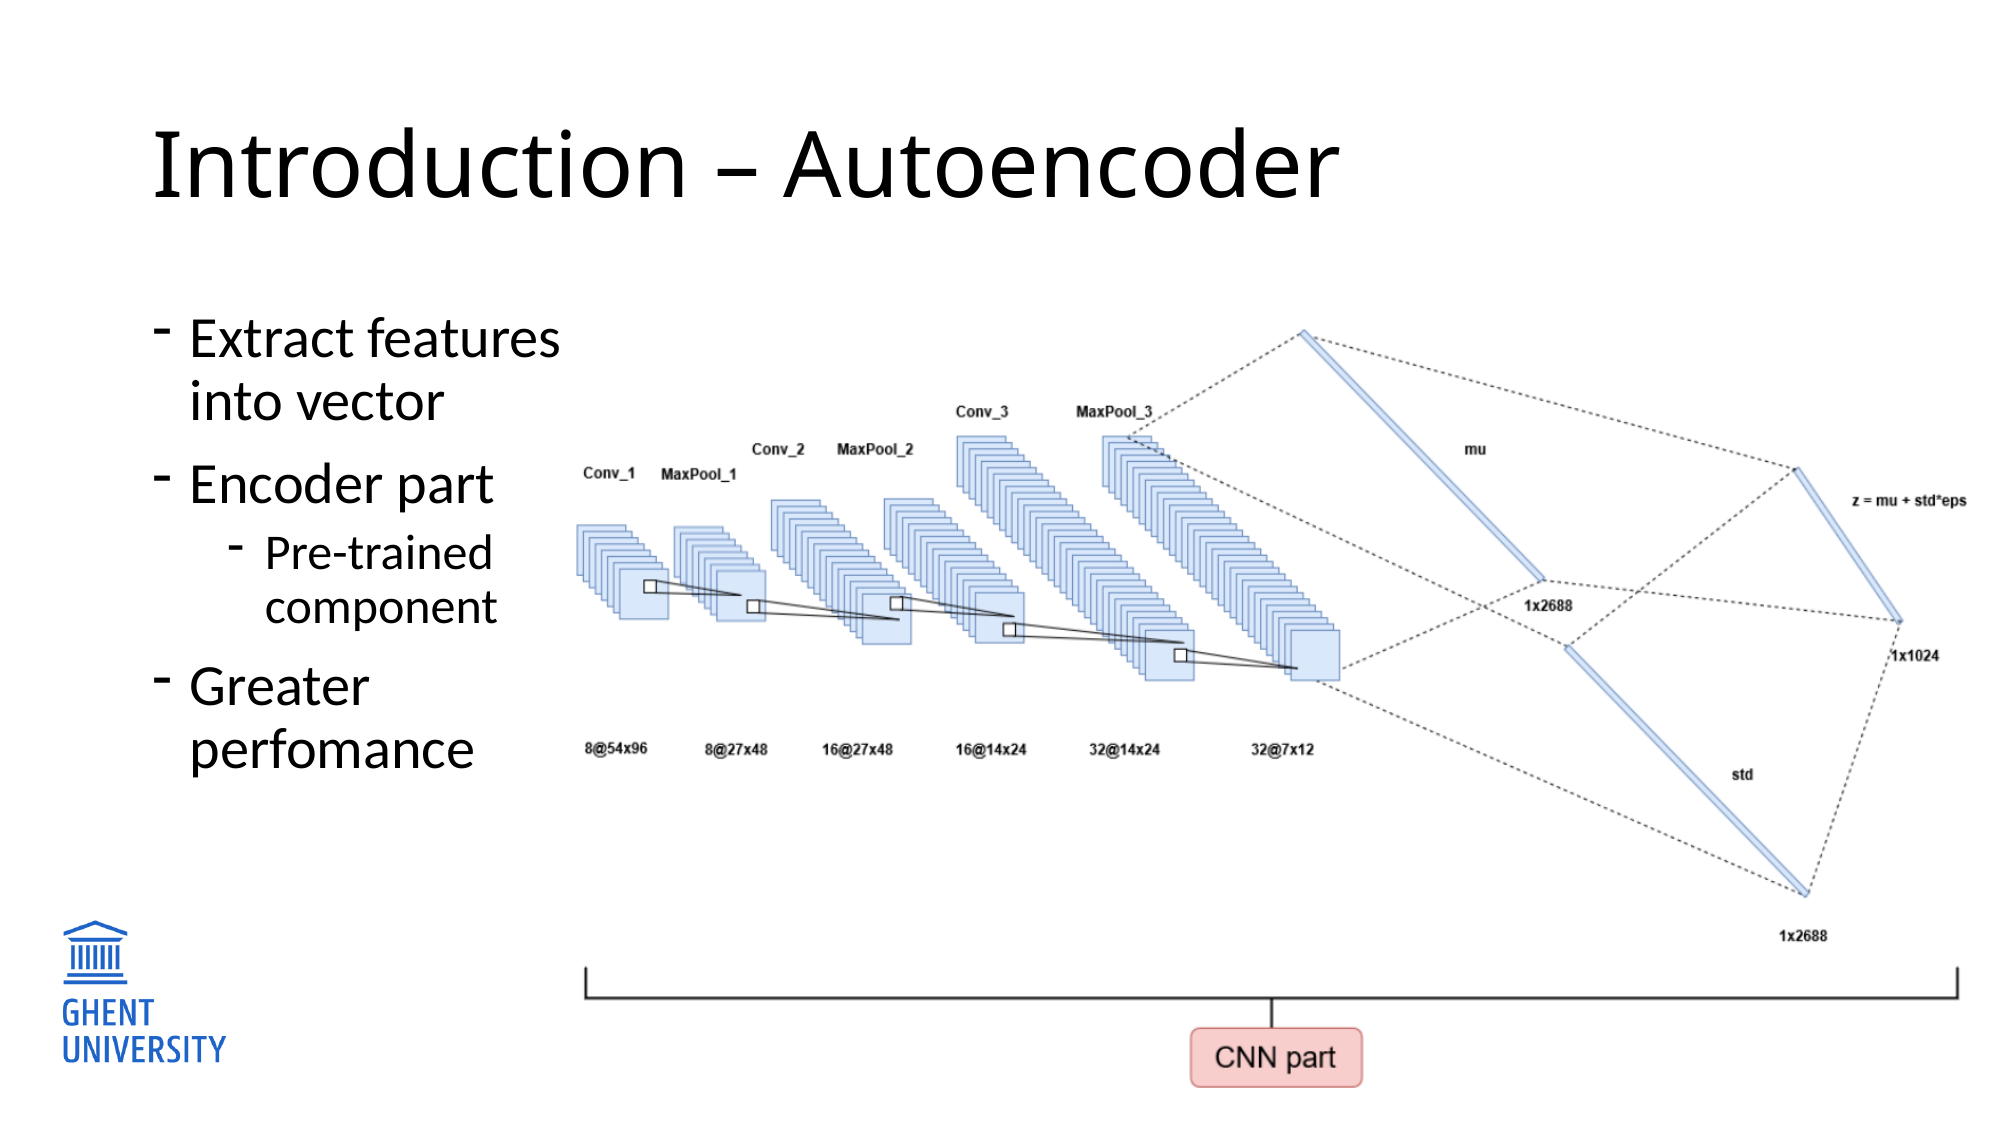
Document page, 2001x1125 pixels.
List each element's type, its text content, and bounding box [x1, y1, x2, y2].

title Introduction – Autoencoder [137, 59, 1955, 278]
picture [0, 872, 316, 1125]
list Extract features into vector Encoder part Pre-trained component Greater perfomance [137, 299, 526, 1014]
picture [526, 299, 2000, 1103]
